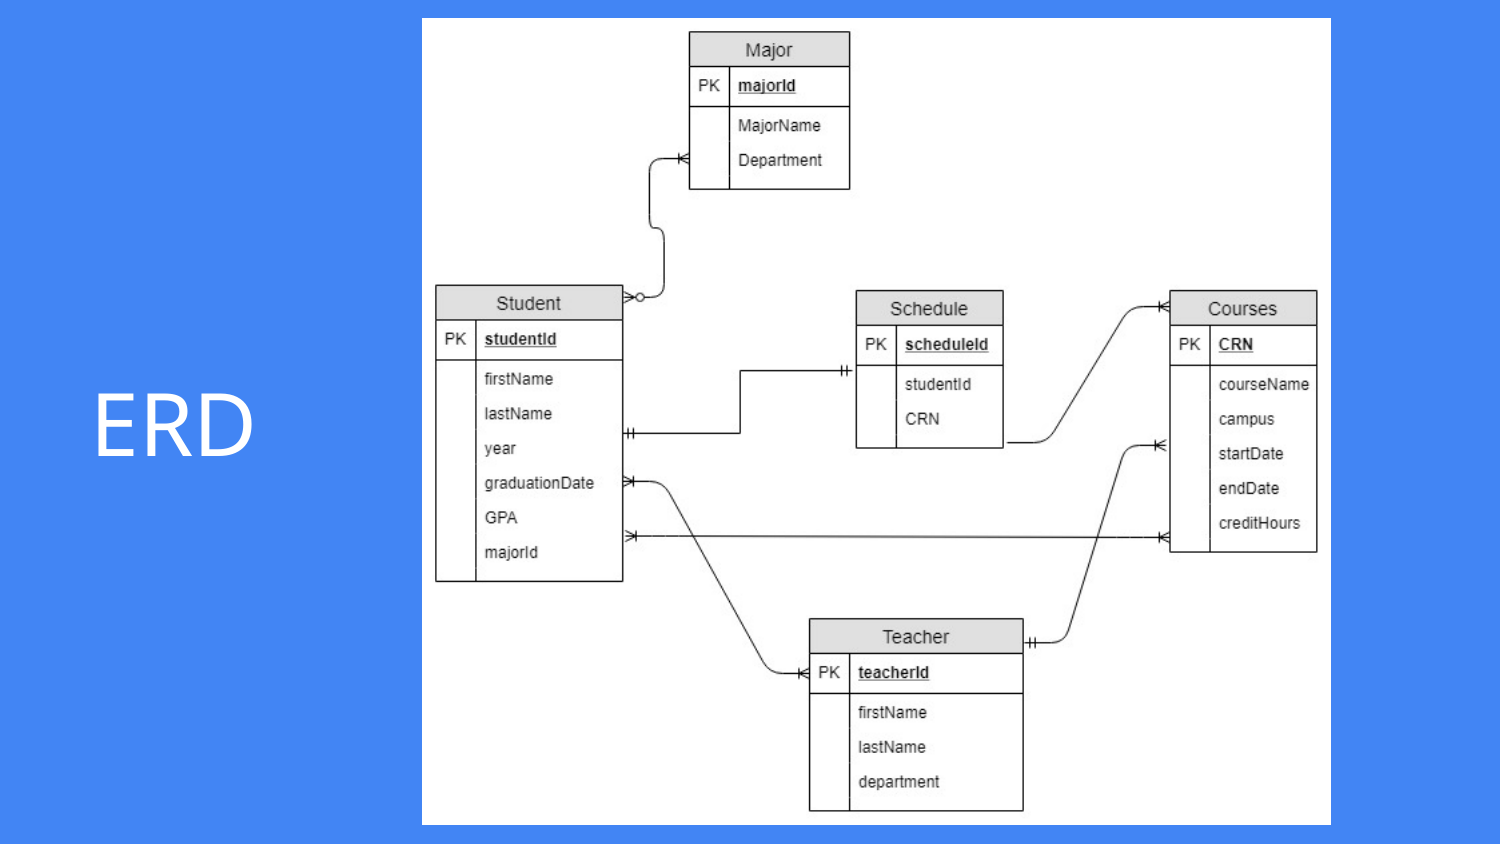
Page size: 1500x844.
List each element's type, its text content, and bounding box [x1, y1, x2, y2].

picture [422, 18, 1331, 826]
title ERD [75, 338, 417, 505]
